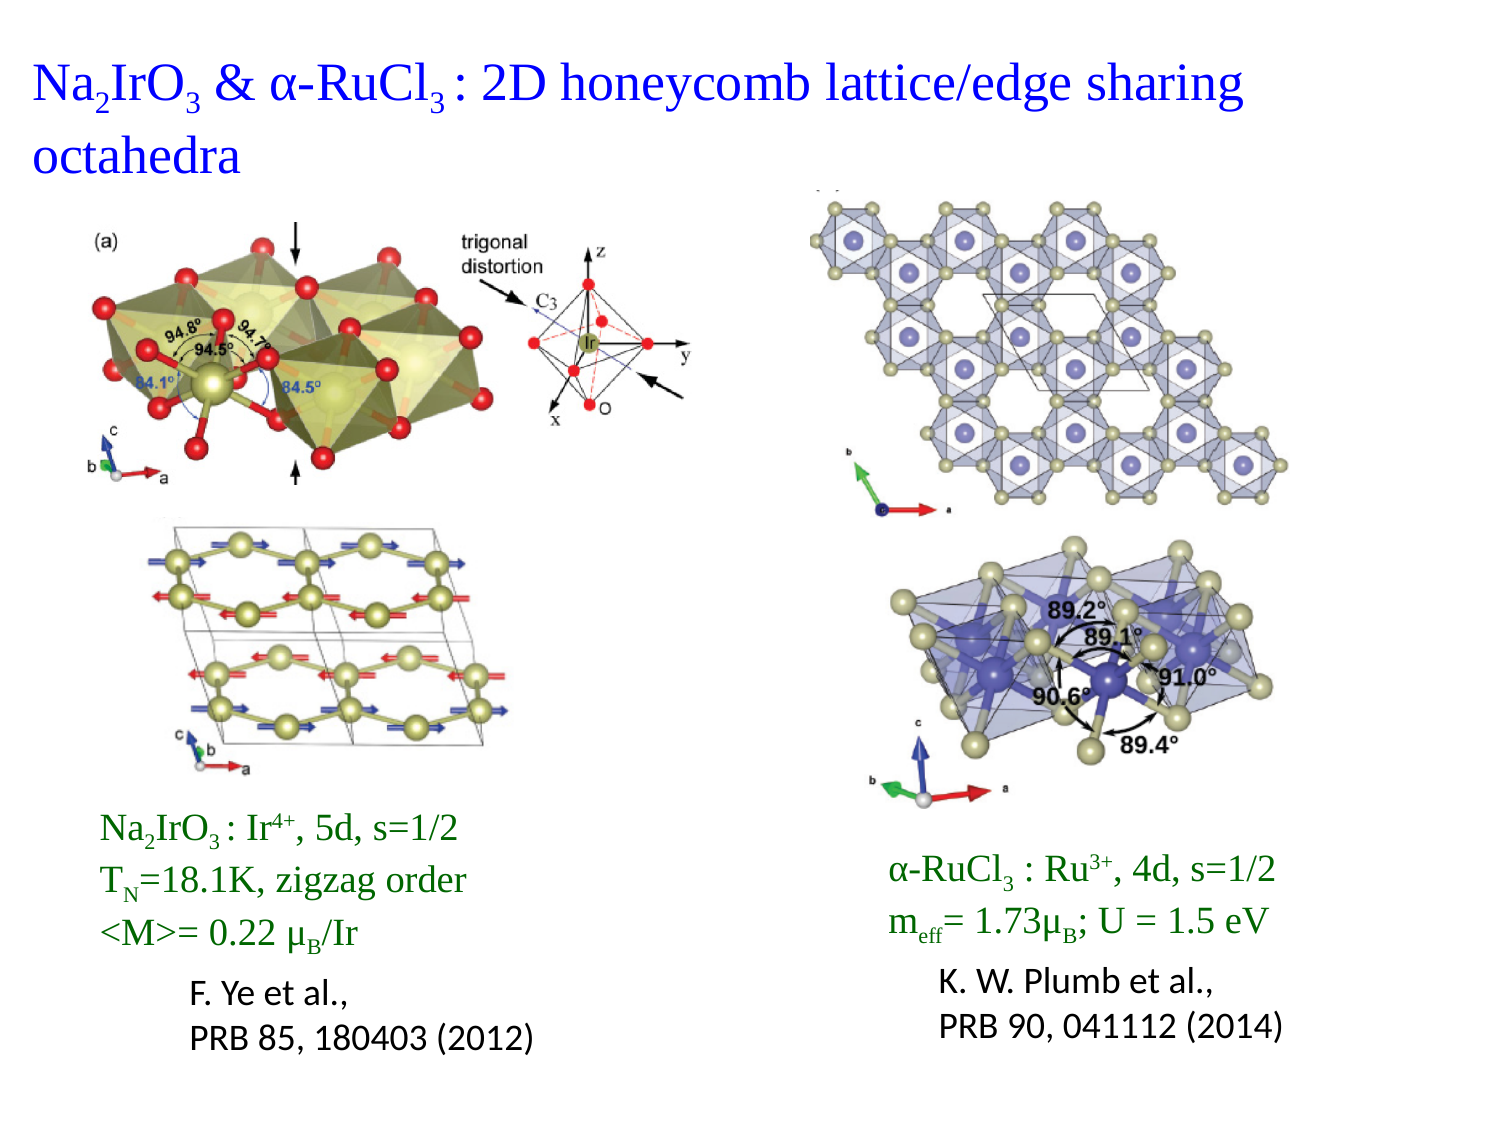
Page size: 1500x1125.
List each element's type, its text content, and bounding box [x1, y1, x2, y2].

picture [81, 222, 697, 485]
text_box K. W. Plumb et al., PRB 90, 041112 (2014) [923, 956, 1299, 1054]
text_box Na2IrO3 & α-RuCl3 : 2D honeycomb lattice/edge sharing octahedra [17, 39, 1308, 192]
text_box F. Ye et al., PRB 85, 180403 (2012) [174, 967, 550, 1066]
picture [134, 517, 516, 792]
picture [810, 190, 1291, 809]
text_box α-RuCl3 : Ru3+, 4d, s=1/2 meff= 1.73μB; U = 1.5 eV [863, 835, 1395, 956]
text_box Na2IrO3 : Ir4+, 5d, s=1/2 TN=18.1K, zigzag order <M>= 0.22 μB/Ir [84, 794, 569, 967]
